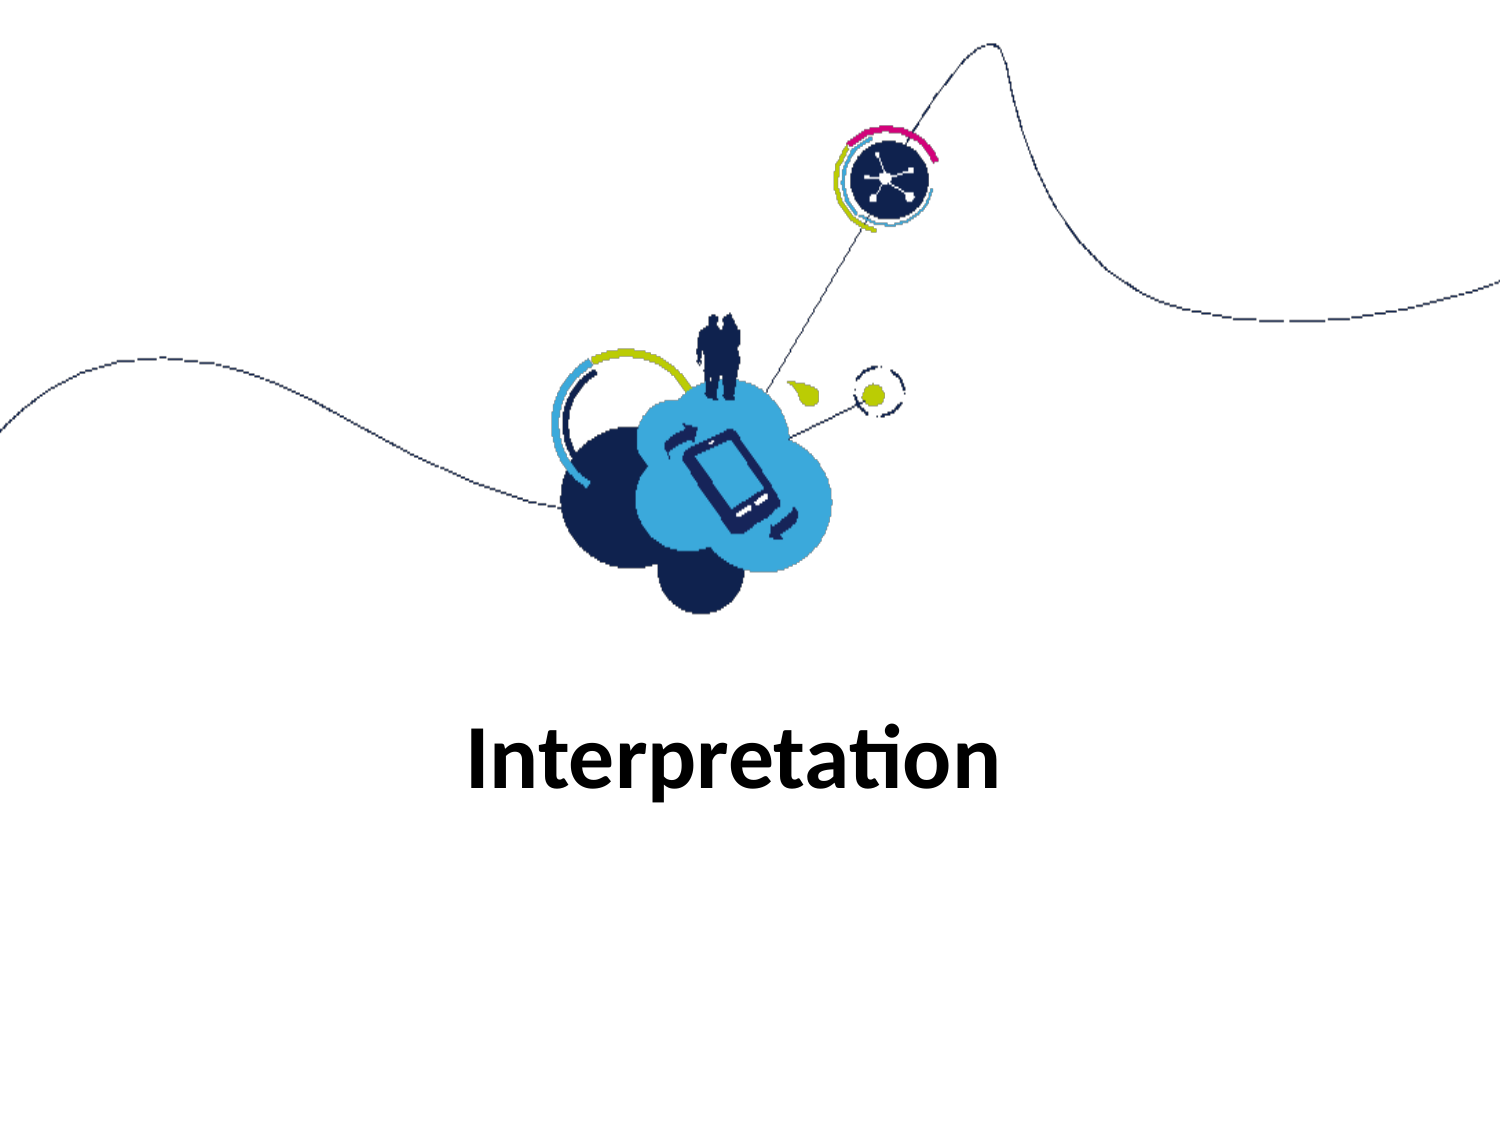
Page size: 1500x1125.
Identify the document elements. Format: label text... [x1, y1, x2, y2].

picture [0, 0, 1500, 643]
title Interpretation [96, 702, 1372, 926]
